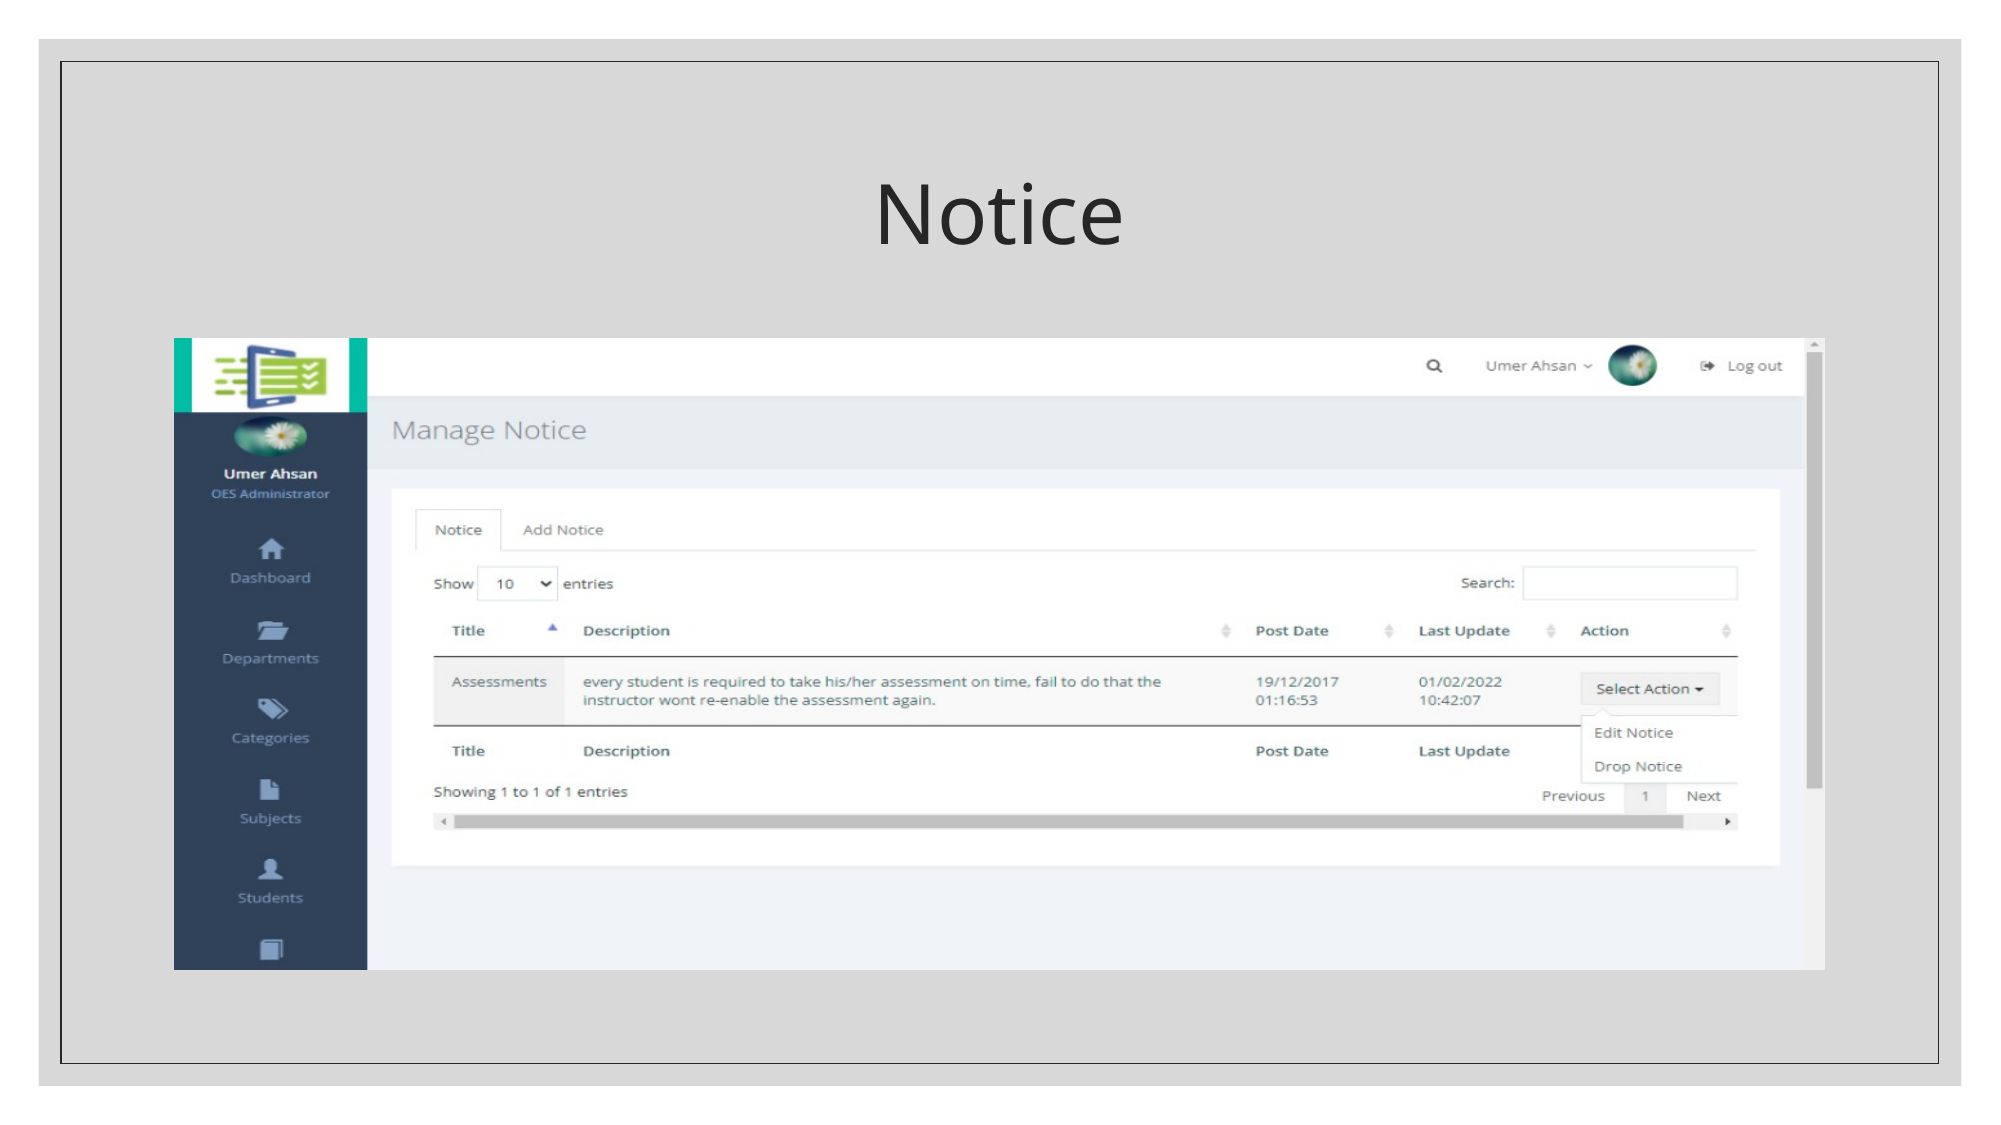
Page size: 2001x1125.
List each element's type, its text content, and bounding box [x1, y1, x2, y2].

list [174, 338, 1825, 970]
title Notice [174, 105, 1825, 331]
